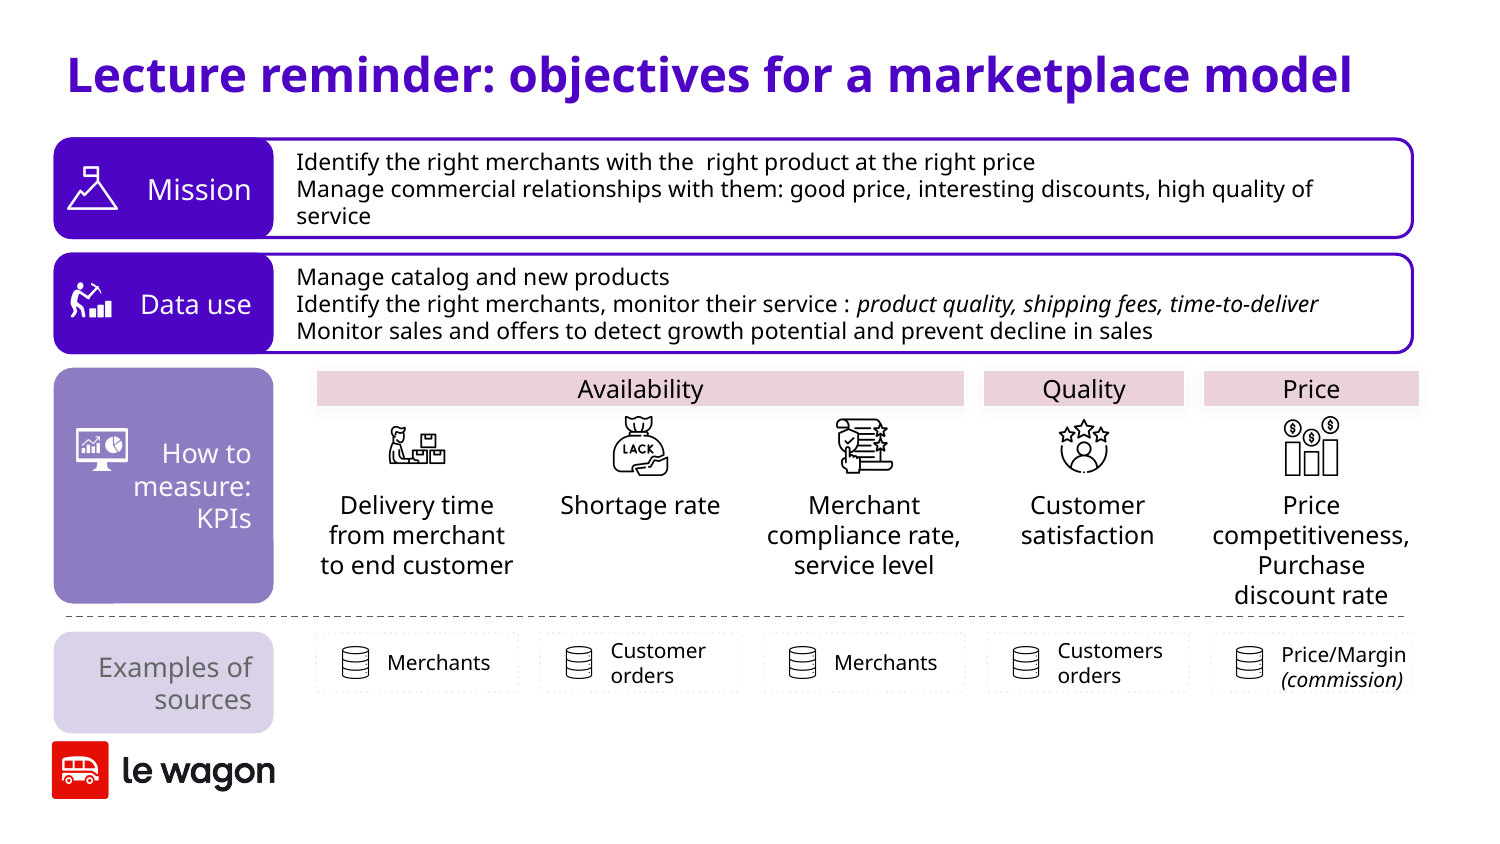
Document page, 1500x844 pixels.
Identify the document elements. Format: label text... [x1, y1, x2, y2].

picture [76, 427, 128, 471]
picture [1054, 416, 1114, 476]
text_box Quality [983, 370, 1186, 407]
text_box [1210, 632, 1413, 693]
picture [67, 162, 119, 214]
picture [63, 275, 116, 327]
text_box Manage catalog and new products Identify the right merchants, monitor their service : product quality, shipping fees, time-to-deliver Monitor sales and offers to detect growth potential and prevent decline in sales [260, 254, 1413, 353]
text_box Customer satisfaction [986, 474, 1189, 588]
text_box Mission [55, 138, 272, 238]
text_box How to measure: KPIs [55, 369, 272, 602]
picture [51, 740, 275, 800]
text_box Availability [316, 370, 966, 407]
picture [834, 416, 894, 476]
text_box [539, 632, 742, 693]
text_box Examples of sources [55, 633, 272, 732]
picture [611, 416, 671, 476]
text_box Identify the right merchants with the right product at the right price Manage commercial relationships with them: good price, interesting discounts, high quality of service [204, 138, 1413, 238]
text_box Price [1203, 370, 1420, 407]
picture [387, 416, 447, 476]
picture [1281, 416, 1341, 476]
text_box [763, 632, 966, 693]
text_box Merchant compliance rate, service level [763, 474, 966, 588]
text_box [986, 632, 1190, 693]
text_box Delivery time from merchant to end customer [316, 474, 519, 588]
text_box Shortage rate [539, 474, 742, 588]
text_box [315, 632, 519, 693]
title Lecture reminder: objectives for a marketplace model [51, 29, 1449, 124]
text_box Data use [55, 254, 272, 353]
text_box Price competitiveness, Purchase discount rate [1203, 474, 1420, 588]
